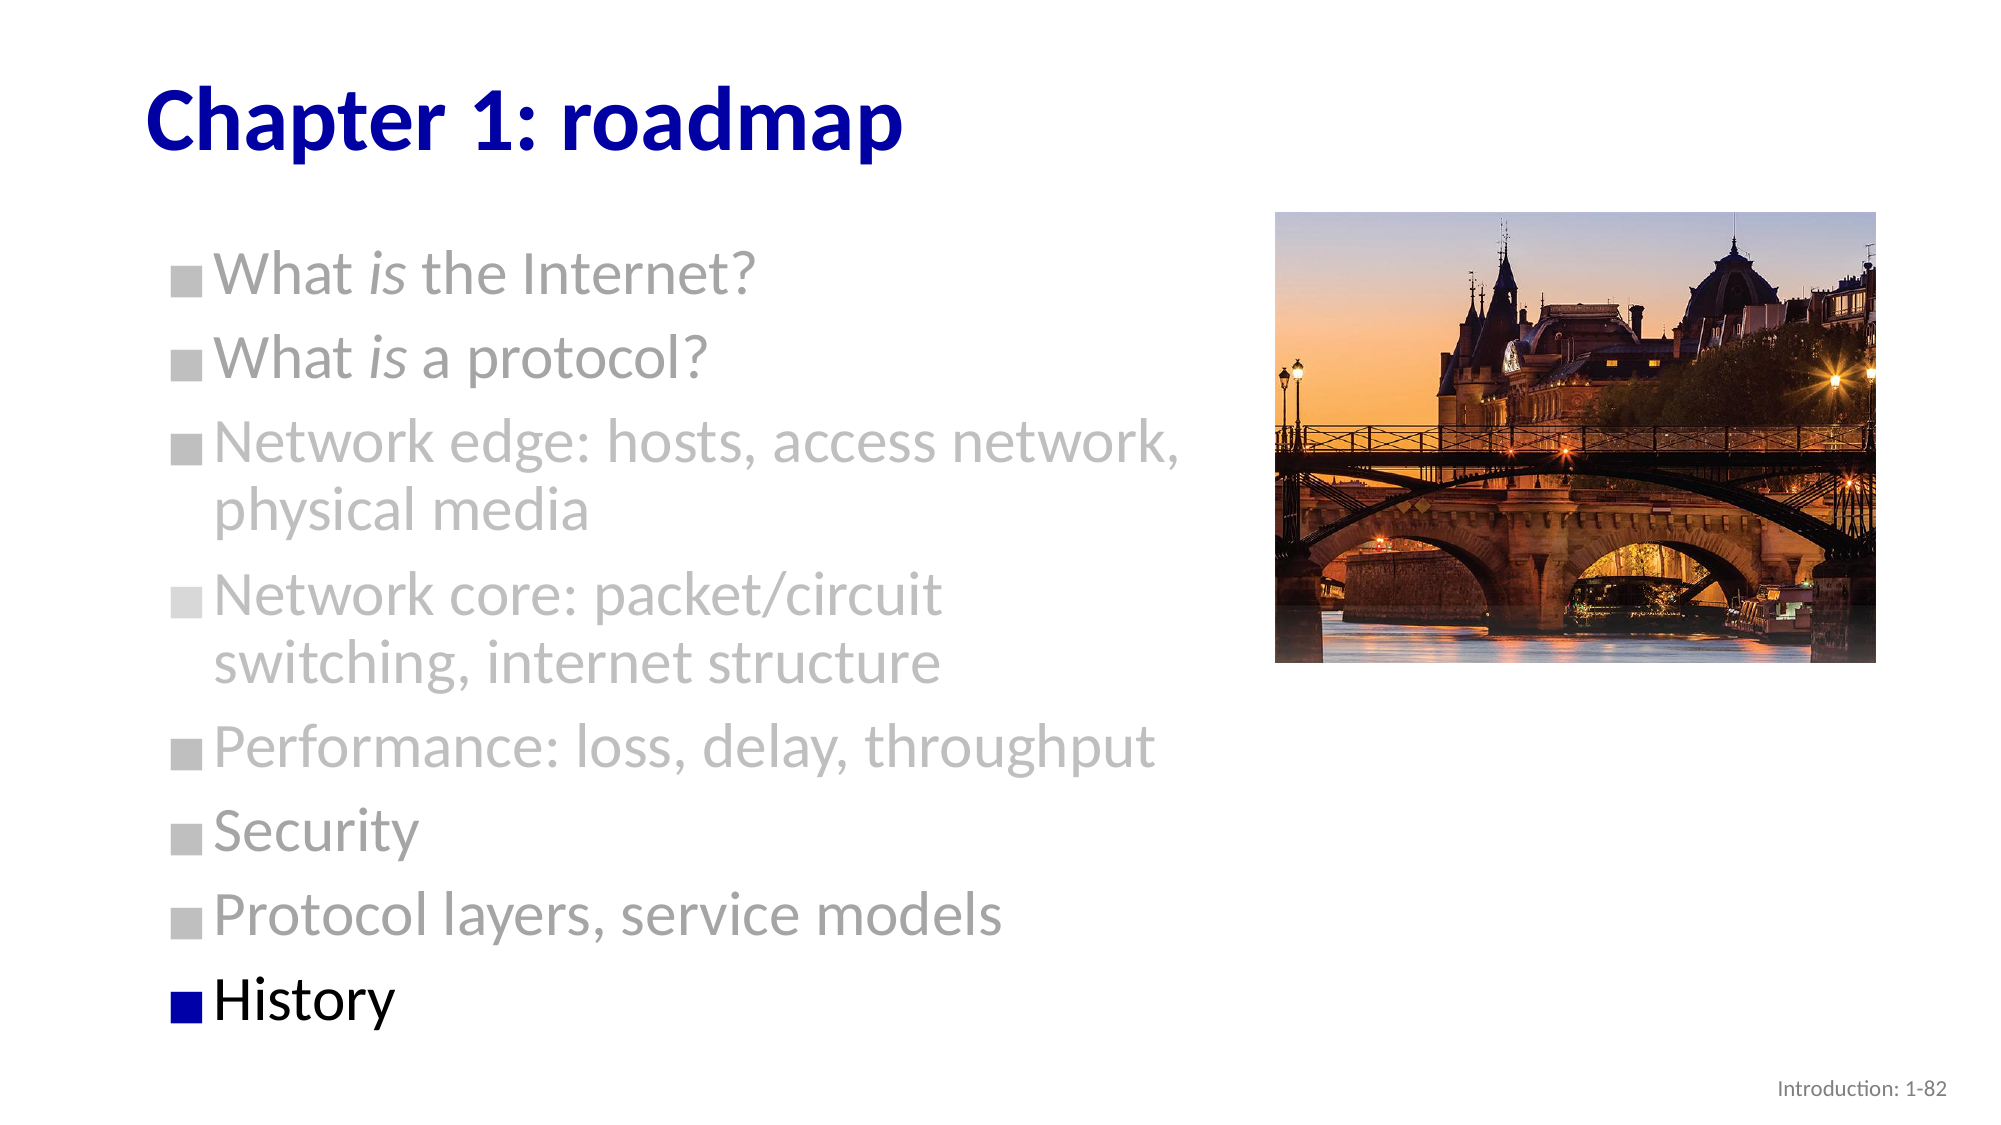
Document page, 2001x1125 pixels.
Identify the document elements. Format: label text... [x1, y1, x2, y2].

title Chapter 1: roadmap [131, 47, 1856, 195]
slide_number Introduction: 1-82 [1512, 1056, 1963, 1117]
list What is the Internet? What is a protocol? Network edge: hosts, access network, physical media Network core: packet/circuit switching, internet structure Performance: loss, delay, throughput Security Protocol layers, service models History [131, 231, 1217, 1057]
picture [1274, 211, 1876, 663]
